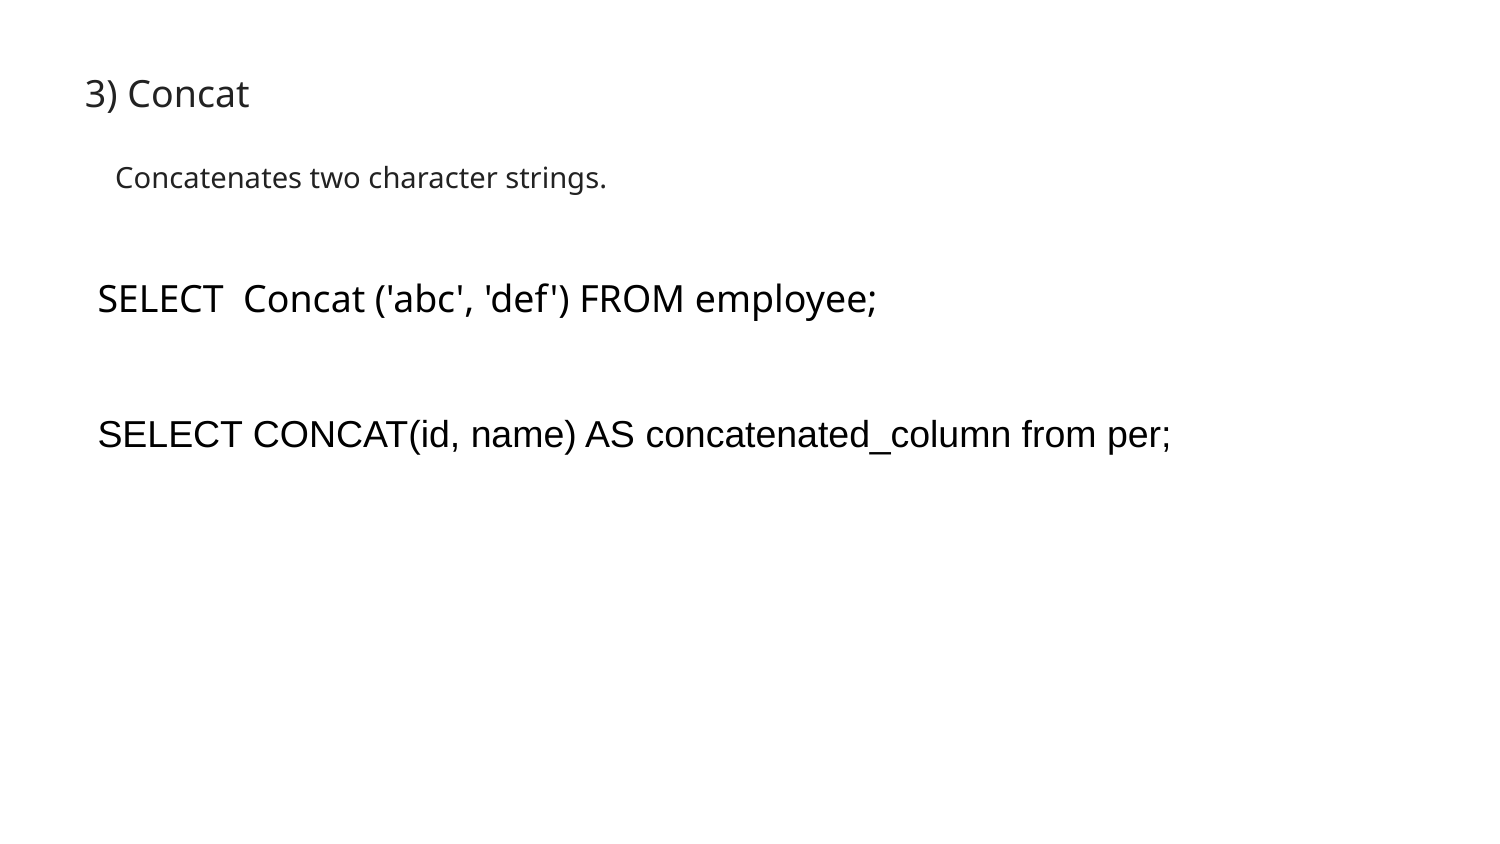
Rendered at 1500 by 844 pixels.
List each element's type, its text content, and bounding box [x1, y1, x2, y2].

text_box Concatenates two character strings. [100, 151, 1060, 202]
text_box SELECT Concat ('abc', 'def') FROM employee; SELECT CONCAT(id, name) AS concatenated_column from per; [82, 267, 1241, 463]
list 3) Concat [51, 48, 1449, 750]
